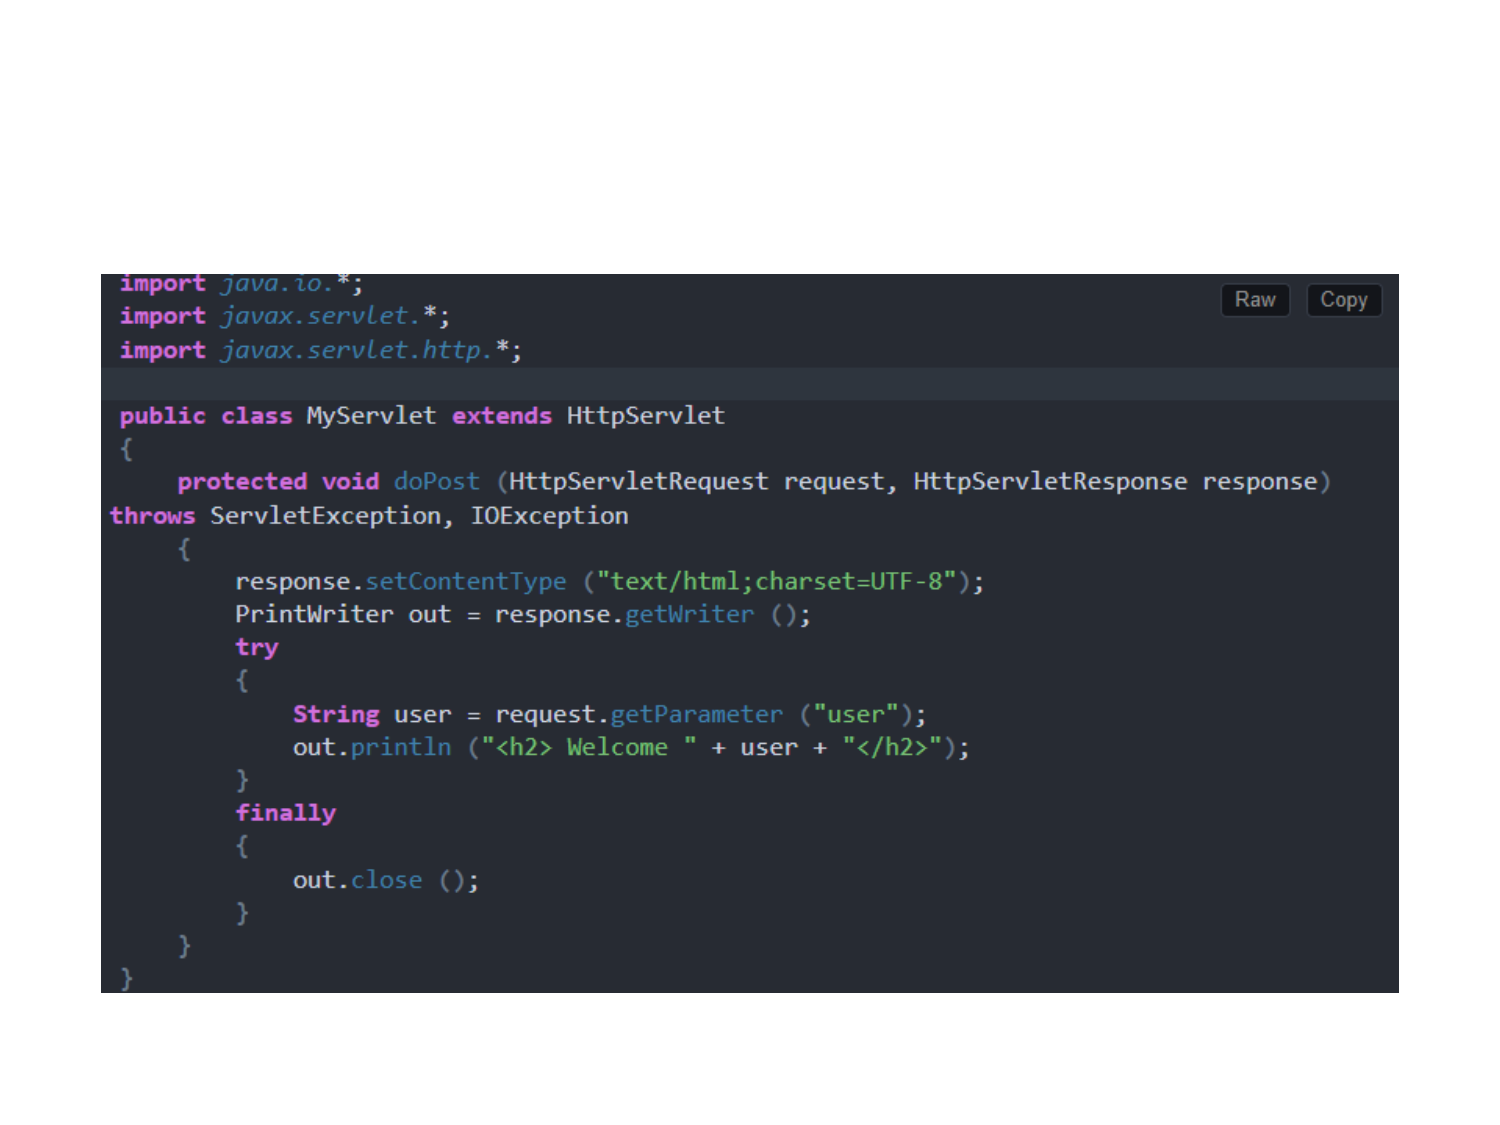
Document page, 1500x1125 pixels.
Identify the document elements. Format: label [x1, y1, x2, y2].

list [101, 273, 1399, 994]
